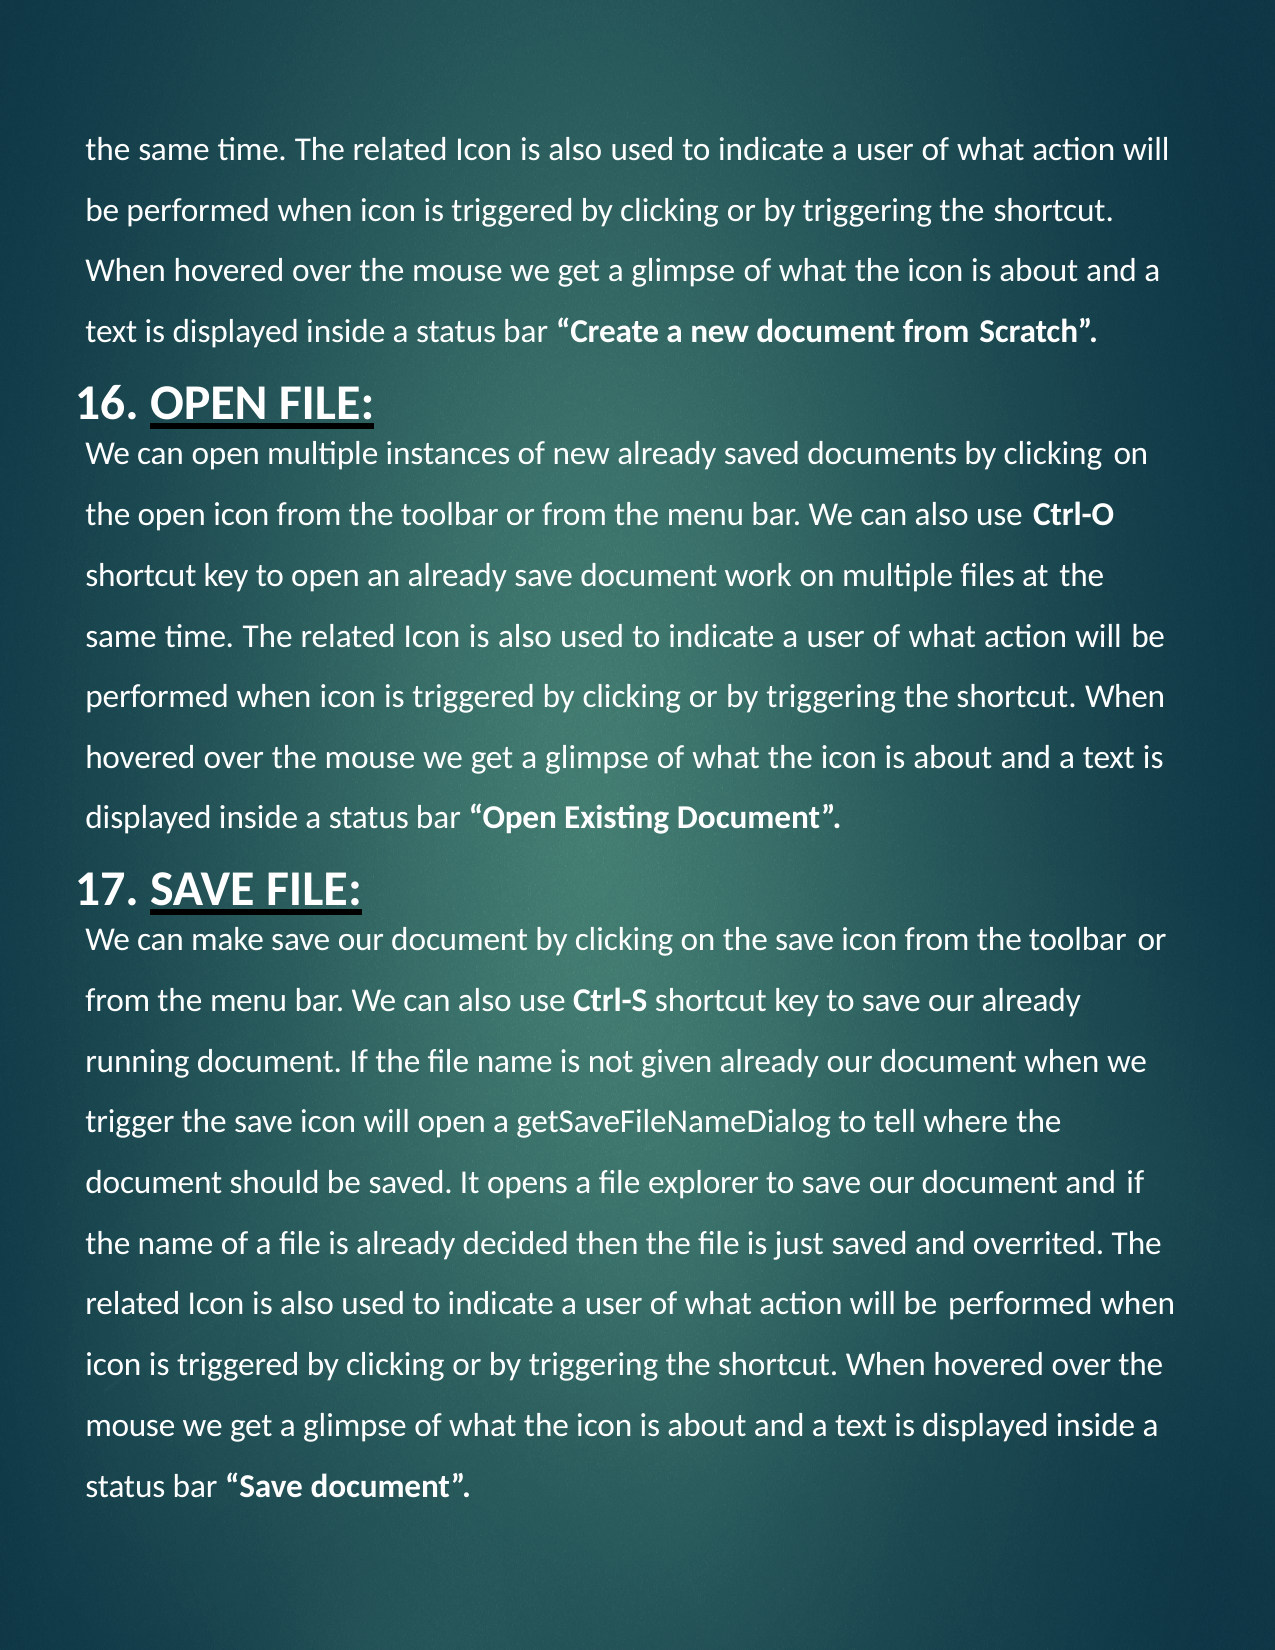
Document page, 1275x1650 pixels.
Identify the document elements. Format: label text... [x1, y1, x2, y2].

text_box the same time. The related Icon is also used to indicate a user of what action will be performed when icon is triggered by clicking or by triggering the shortcut. When hovered over the mouse we get a glimpse of what the icon is about and a text is displayed inside a status bar “Create a new document from Scratch”. OPEN FILE: We can open multiple instances of new already saved documents by clicking on the open icon from the toolbar or from the menu bar. We can also use Ctrl-O shortcut key to open an already save document work on multiple files at the same time. The related Icon is also used to indicate a user of what action will be performed when icon is triggered by clicking or by triggering the shortcut. When hovered over the mouse we get a glimpse of what the icon is about and a text is displayed inside a status bar “Open Existing Document”. SAVE FILE: We can make save our document by clicking on the save icon from the toolbar or from the menu bar. We can also use Ctrl-S shortcut key to save our already running document. If the file name is not given already our document when we trigger the save icon will open a getSaveFileNameDialog to tell where the document should be saved. It opens a file explorer to save our document and if the name of a file is already decided then the file is just saved and overrited. The related Icon is also used to indicate a user of what action will be performed when icon is triggered by clicking or by triggering the shortcut. When hovered over the mouse we get a glimpse of what the icon is about and a text is displayed inside a status bar “Save document”. [72, 104, 1186, 1504]
